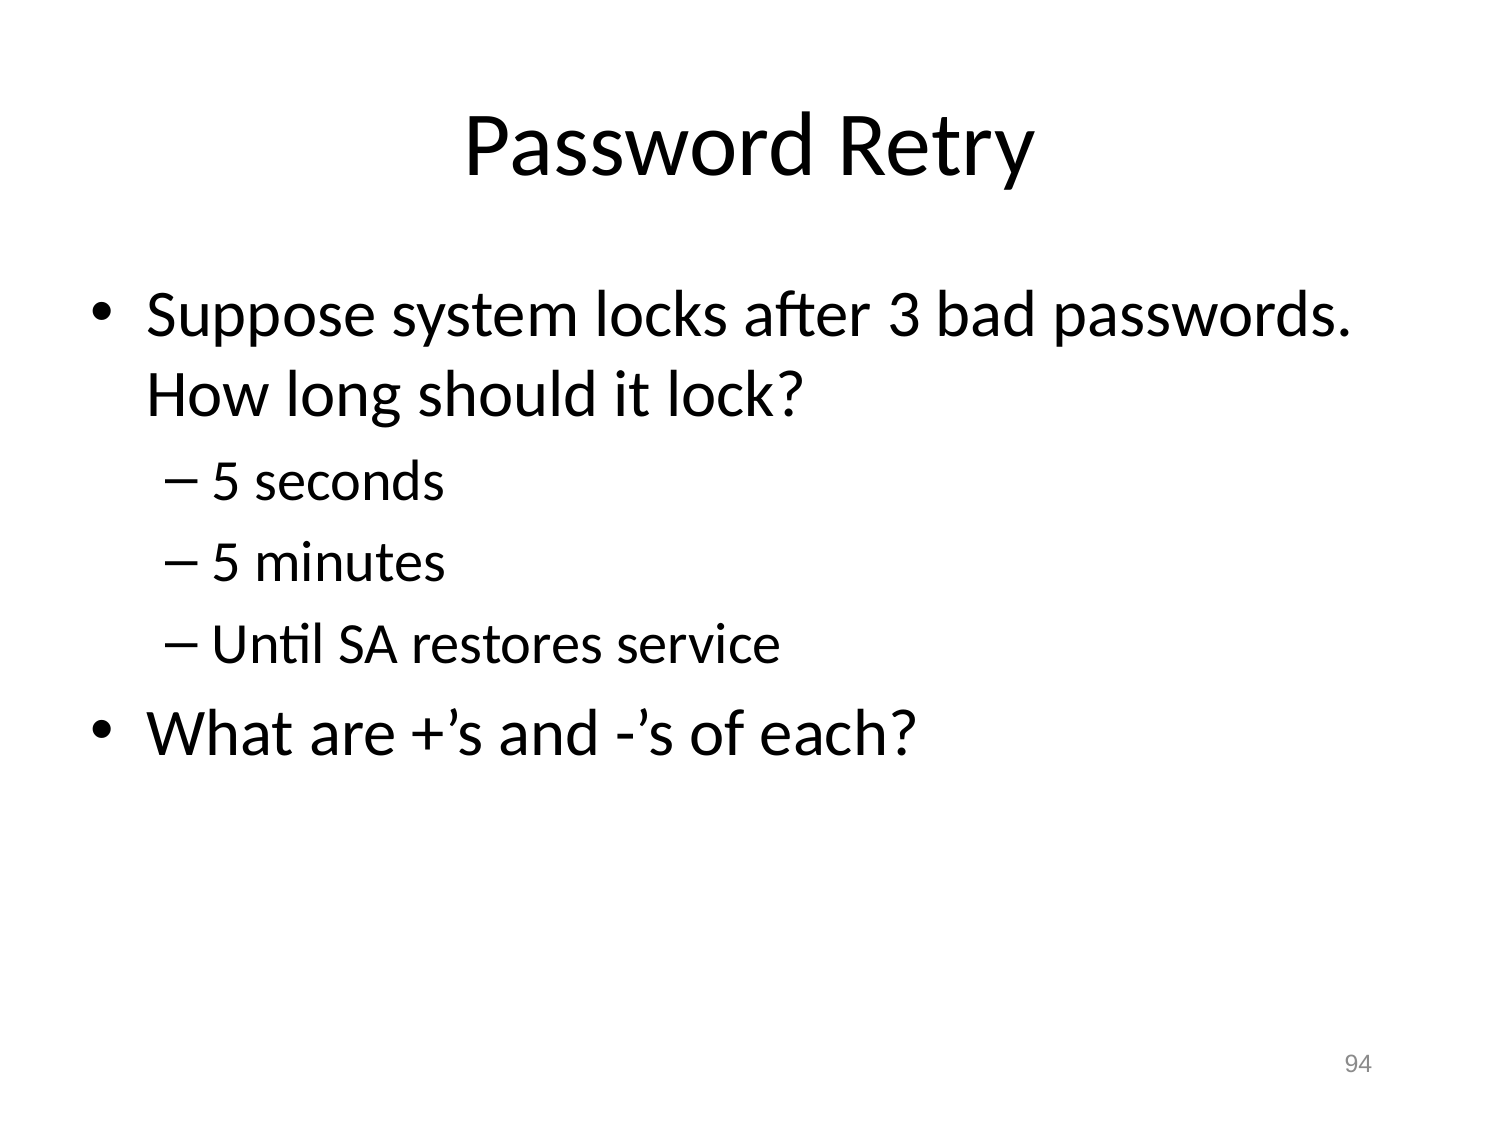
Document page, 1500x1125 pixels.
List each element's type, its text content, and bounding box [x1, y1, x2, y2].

slide_number 94 [1074, 1025, 1388, 1100]
title Password Retry [74, 44, 1426, 233]
list Suppose system locks after 3 bad passwords. How long should it lock? 5 seconds 5 minutes Until SA restores service What are +’s and -’s of each? [74, 262, 1426, 1006]
